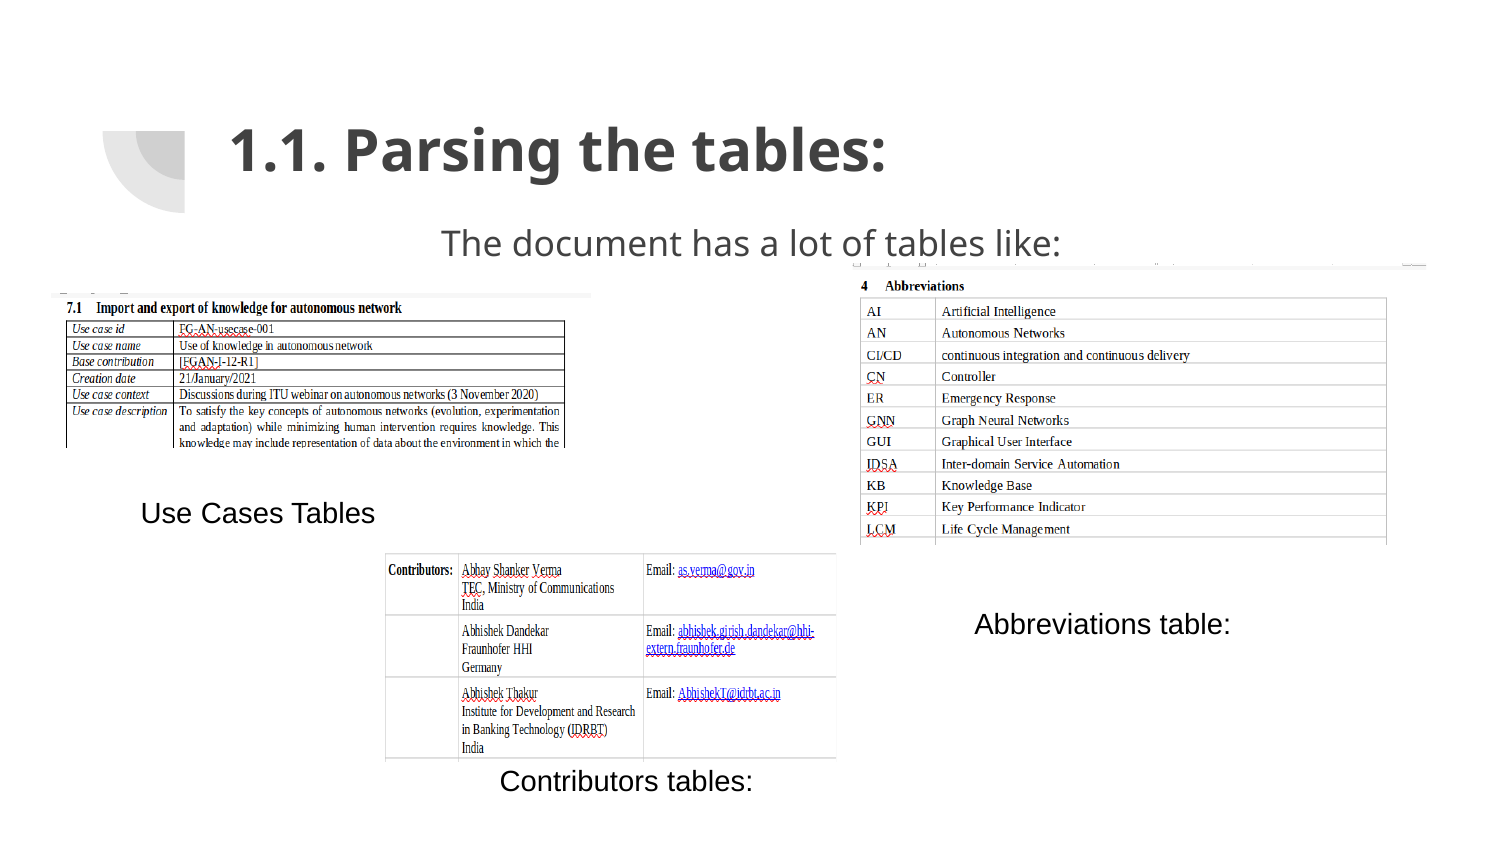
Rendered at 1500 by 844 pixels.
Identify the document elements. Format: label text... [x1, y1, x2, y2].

text_box Abbreviations table: [959, 590, 1280, 656]
list The document has a lot of tables like: [51, 199, 1449, 294]
picture [50, 293, 592, 449]
title 1.1. Parsing the tables: [213, 98, 1368, 199]
text_box Contributors tables: [484, 771, 805, 813]
text_box Use Cases Tables [125, 479, 446, 545]
picture [379, 549, 837, 762]
picture [852, 263, 1427, 546]
